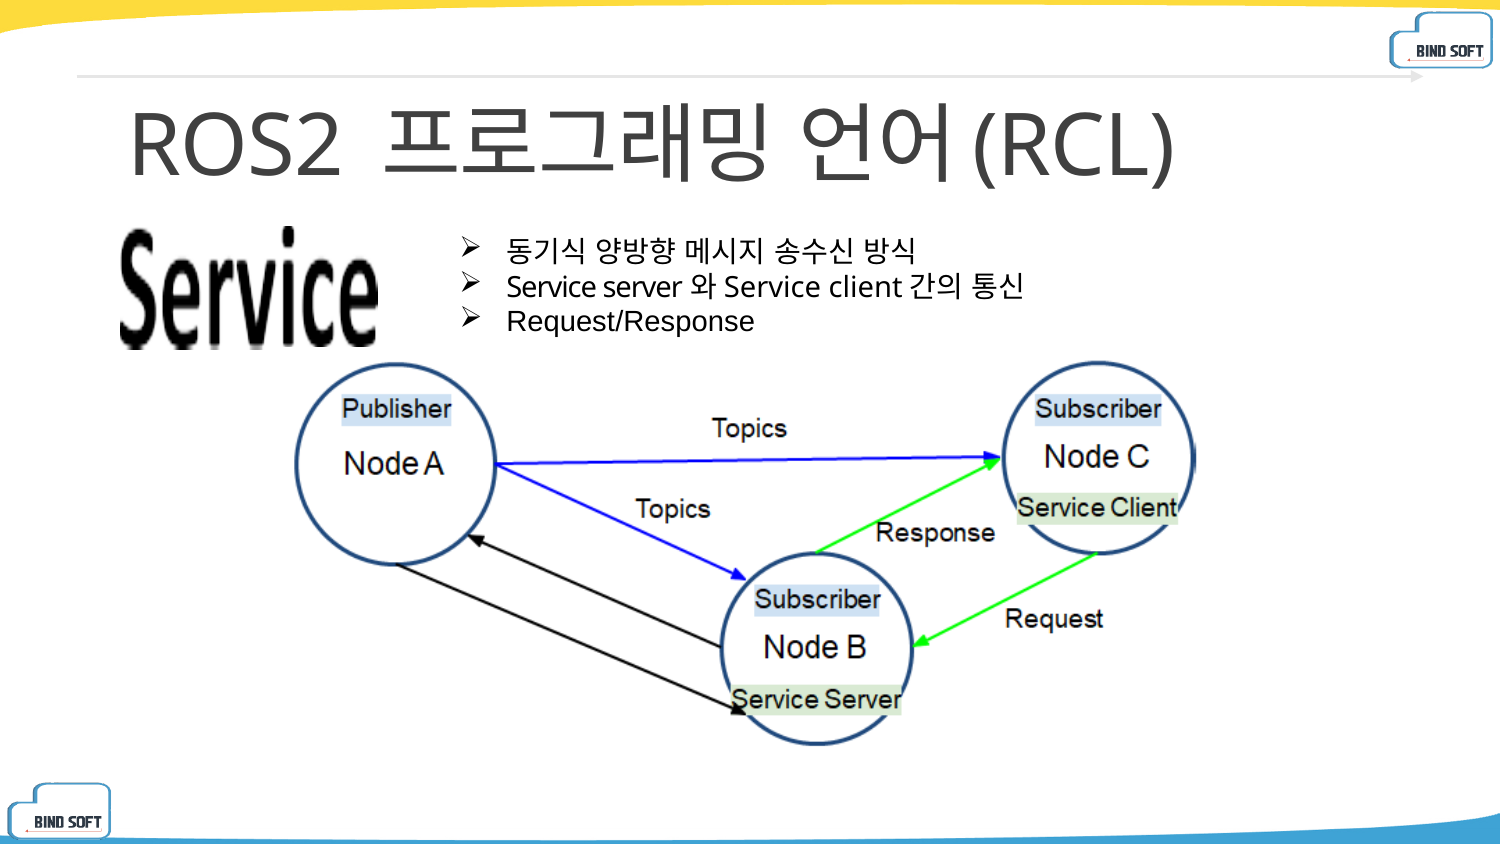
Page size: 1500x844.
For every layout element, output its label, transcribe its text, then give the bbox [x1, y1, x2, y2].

picture [0, 0, 1500, 72]
picture [0, 752, 1500, 844]
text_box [274, 346, 1213, 760]
picture [120, 226, 378, 351]
text_box 동기식 양방향 메시지 송수신 방식 Service server와Service client간의 통신 Request/Response [381, 231, 1075, 338]
text_box ROS2 프로그래밍 언어(RCL) [112, 21, 1350, 201]
